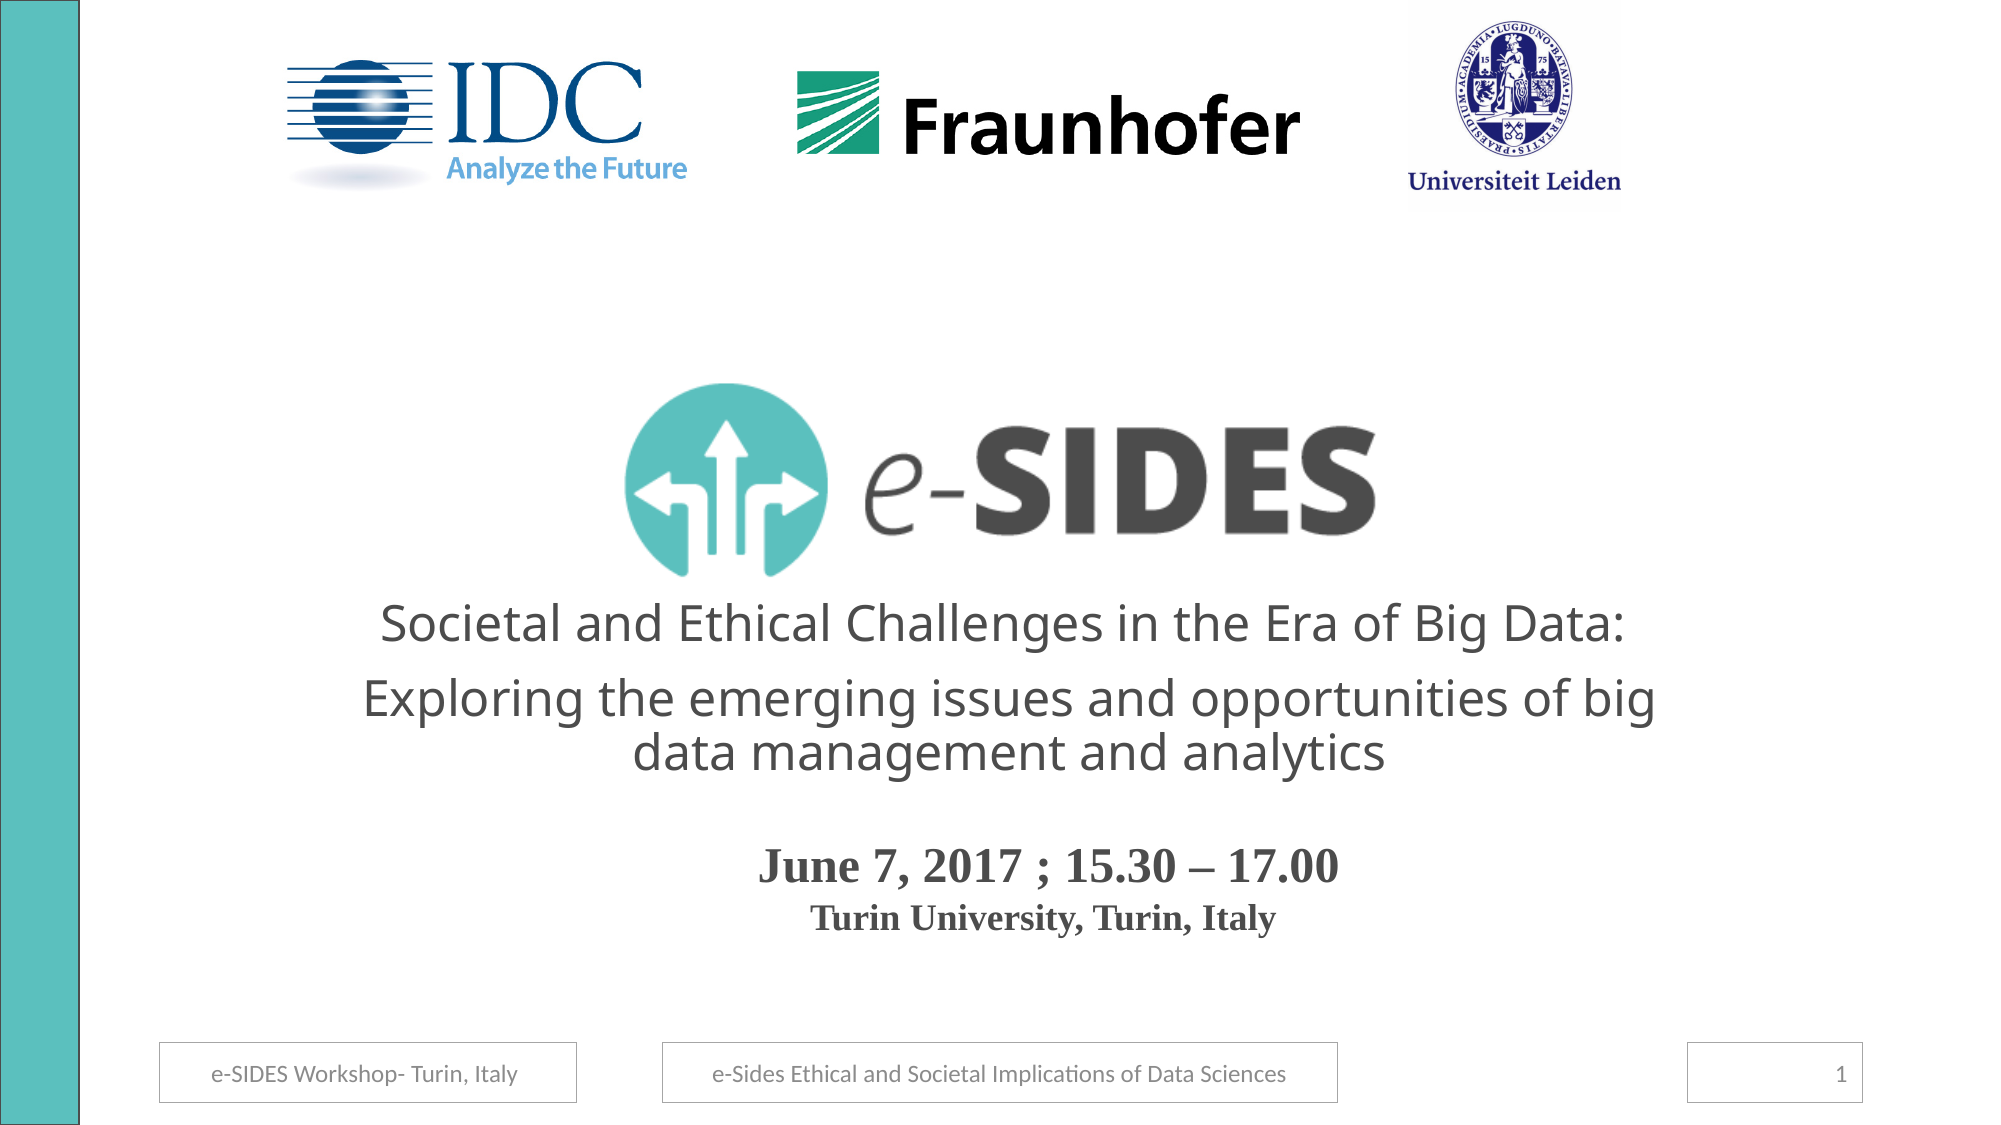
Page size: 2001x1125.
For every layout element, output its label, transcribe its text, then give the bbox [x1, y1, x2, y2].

text_box June 7, 2017 ; 15.30 – 17.00 Turin University, Turin, Italy [673, 825, 1423, 945]
footer e-Sides Ethical and Societal Implications of Data Sciences [662, 1042, 1338, 1103]
picture [793, 2, 1304, 222]
picture [1408, 0, 1621, 212]
slide_number 1 [1687, 1042, 1863, 1103]
subtitle Societal and Ethical Challenges in the Era of Big Data: Exploring the emerging issues and opportunities of big data management and analytics [324, 590, 1696, 674]
picture [177, 2, 781, 250]
picture [620, 379, 1402, 585]
